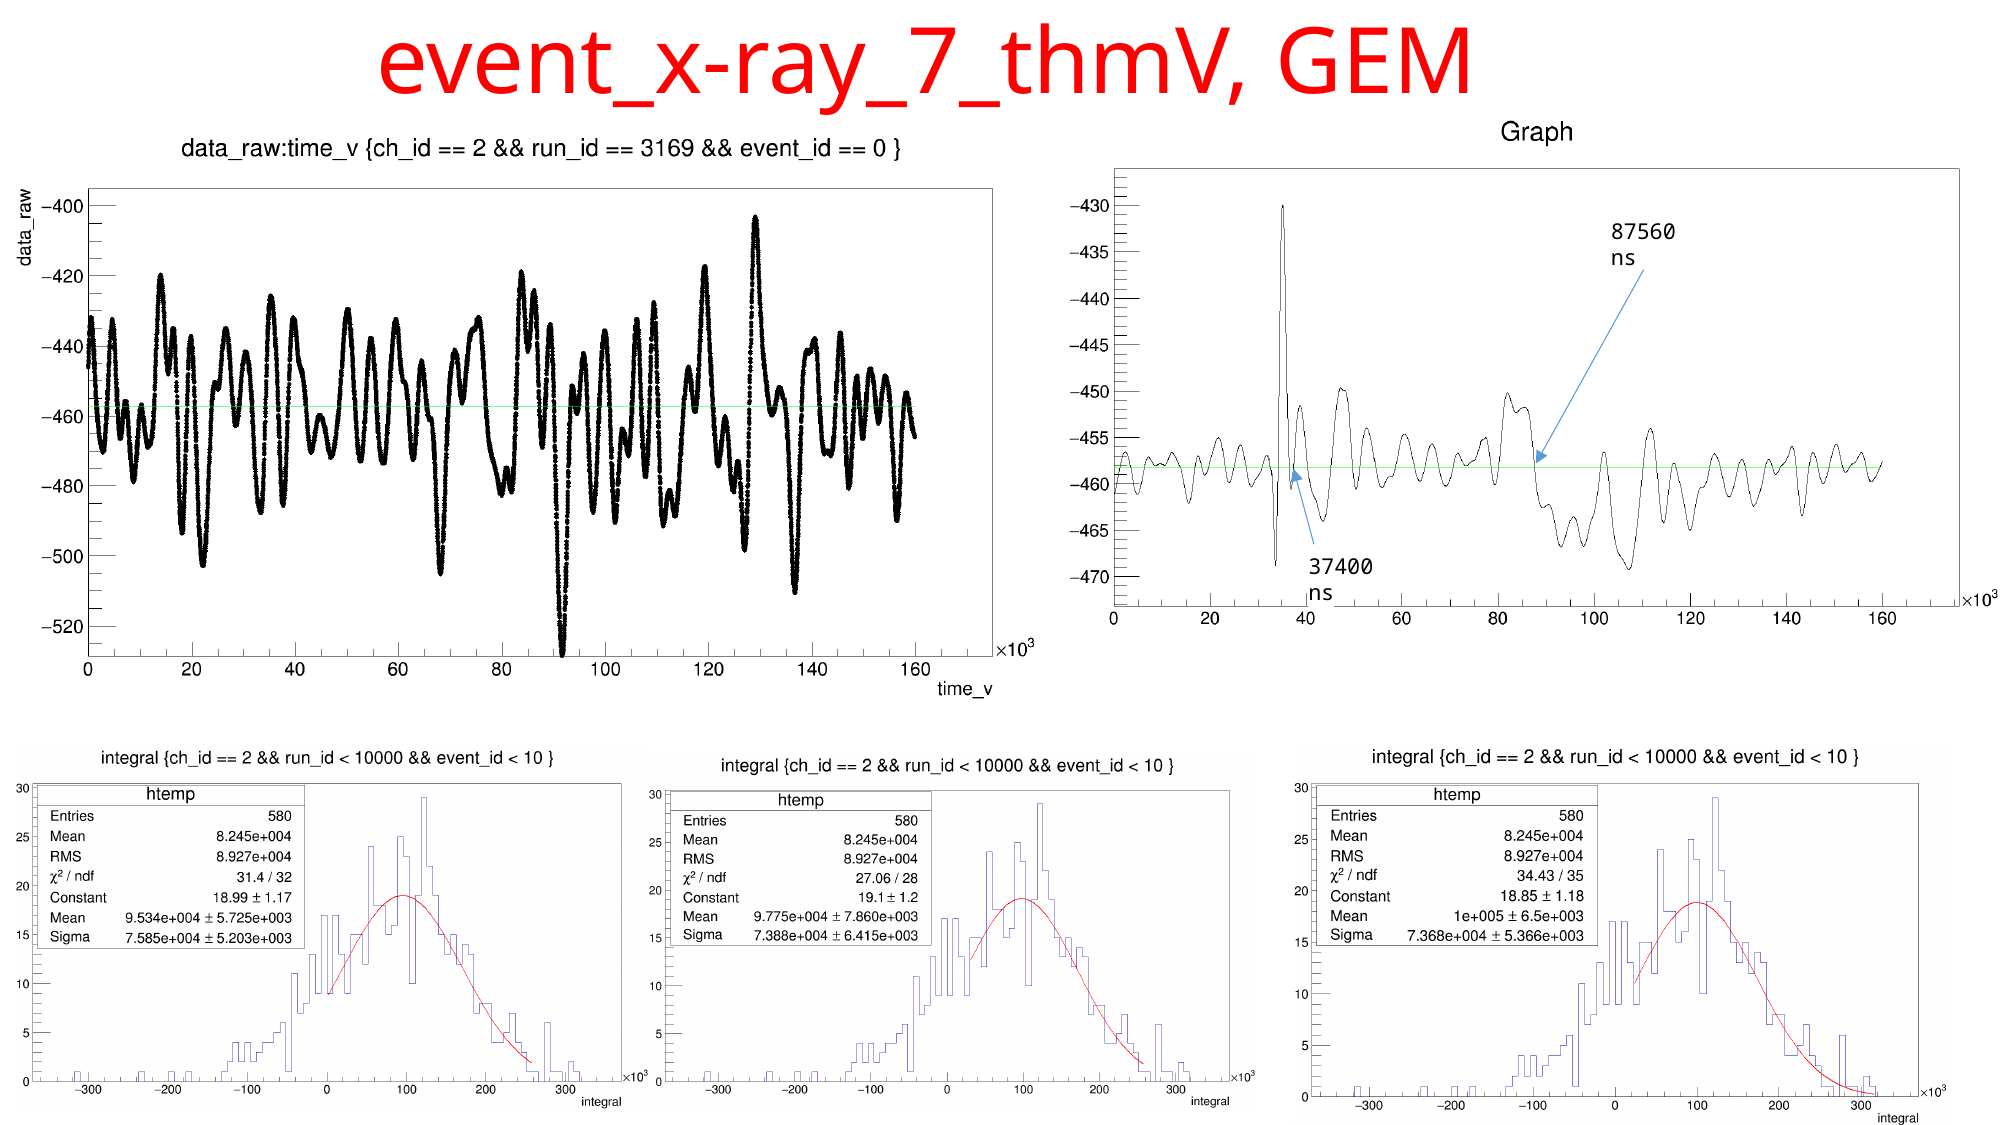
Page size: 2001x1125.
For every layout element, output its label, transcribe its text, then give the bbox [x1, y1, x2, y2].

picture [13, 135, 1036, 701]
picture [1065, 116, 2000, 630]
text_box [1293, 468, 1314, 545]
picture [13, 748, 1257, 1109]
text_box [1535, 269, 1644, 464]
title event_x-ray_7_thmV, GEM [0, 0, 1853, 129]
picture [1293, 746, 1948, 1125]
